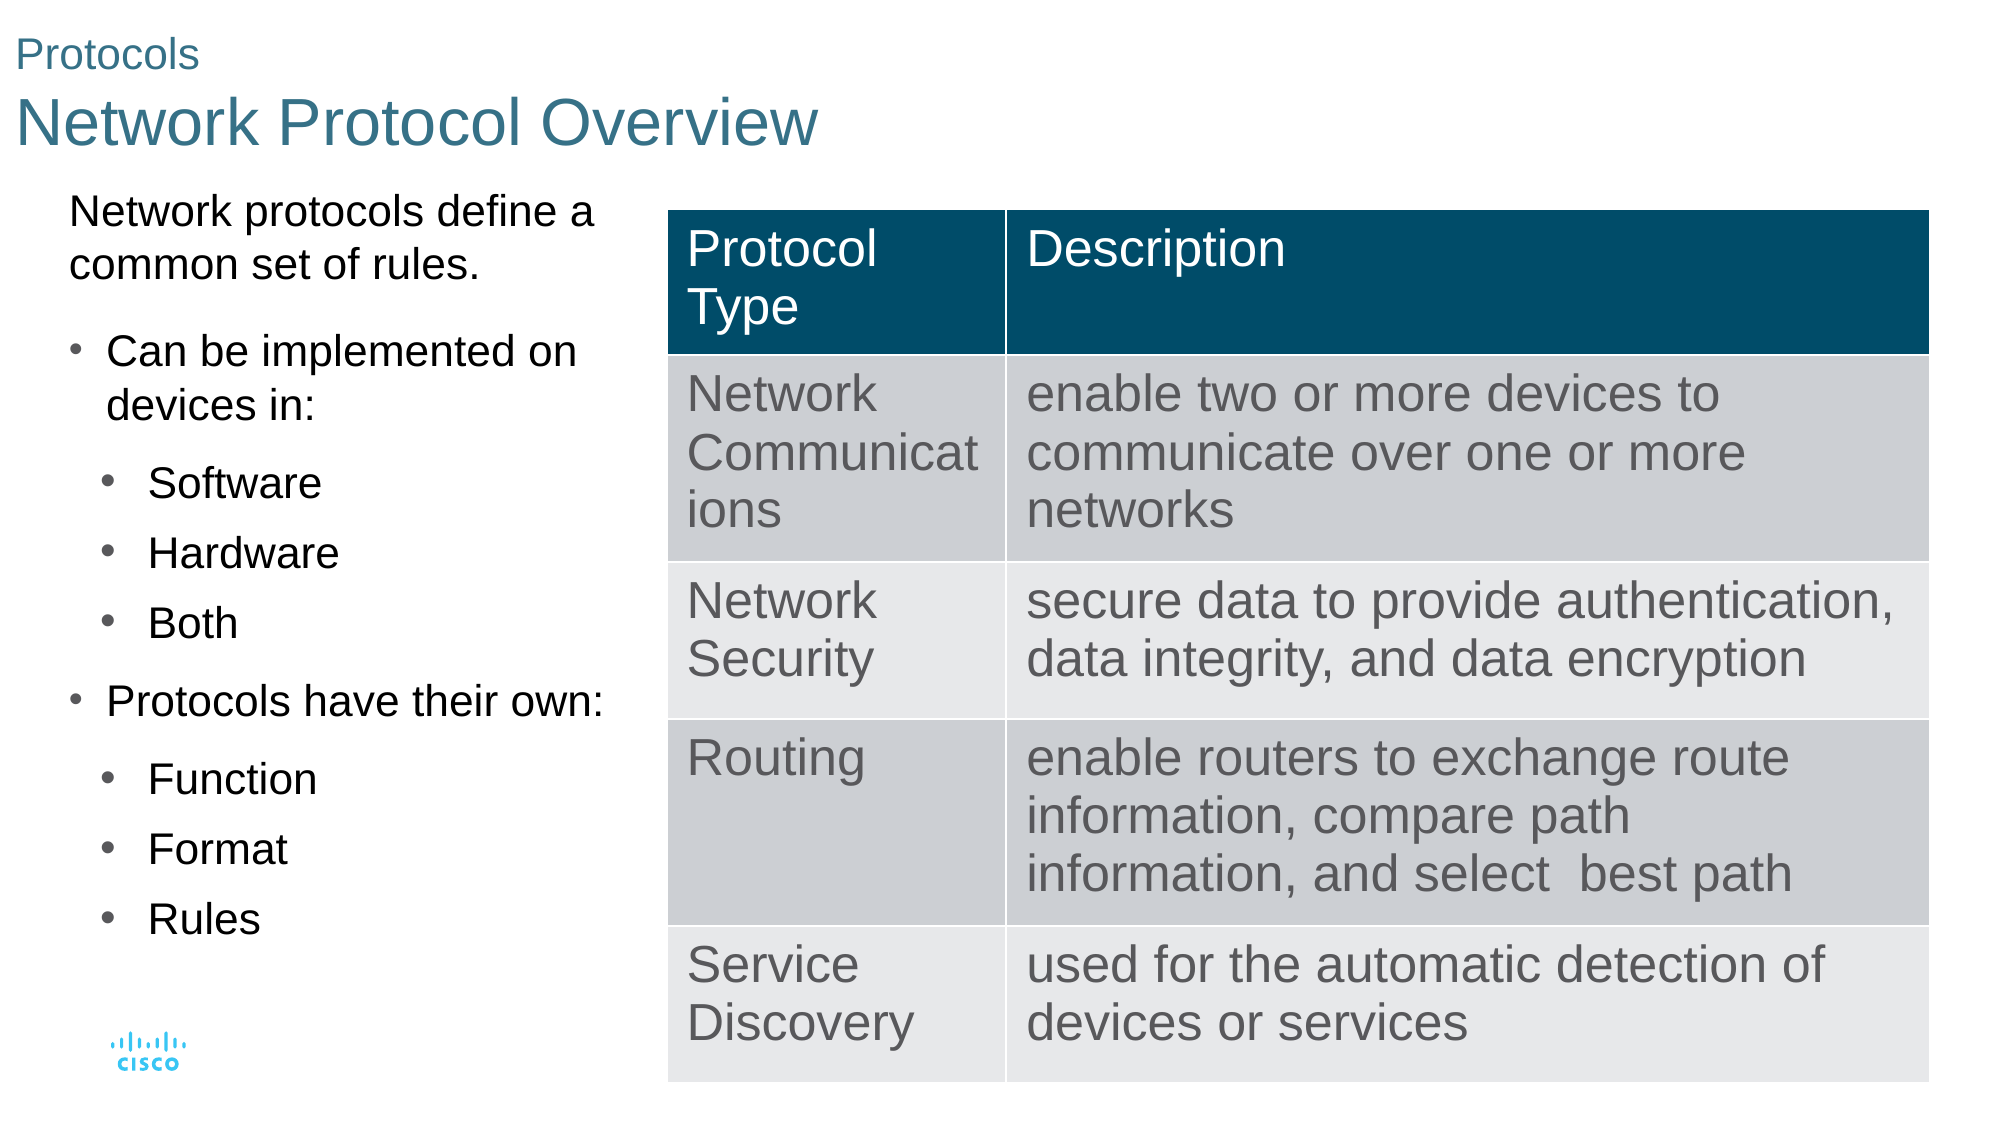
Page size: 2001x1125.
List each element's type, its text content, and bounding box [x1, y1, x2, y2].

title Protocols Network Protocol Overview [0, 9, 2000, 175]
table_cell enable routers to exchange route information, compare path information, and select best path [1007, 720, 1929, 925]
table_cell secure data to provide authentication, data integrity, and data encryption [1007, 563, 1929, 718]
list Network protocols define a common set of rules. Can be implemented on devices in: Software Hardware Both Protocols have their own: Function Format Rules [53, 174, 658, 965]
table_cell Service Discovery [668, 927, 1005, 1082]
table_header Protocol Type [668, 210, 1005, 354]
table_header Description [1007, 210, 1929, 354]
table_cell used for the automatic detection of devices or services [1007, 927, 1929, 1082]
table_cell Network Communications [668, 356, 1005, 561]
table_cell enable two or more devices to communicate over one or more networks [1007, 356, 1929, 561]
table_cell Routing [668, 720, 1005, 925]
table_cell Network Security [668, 563, 1005, 718]
